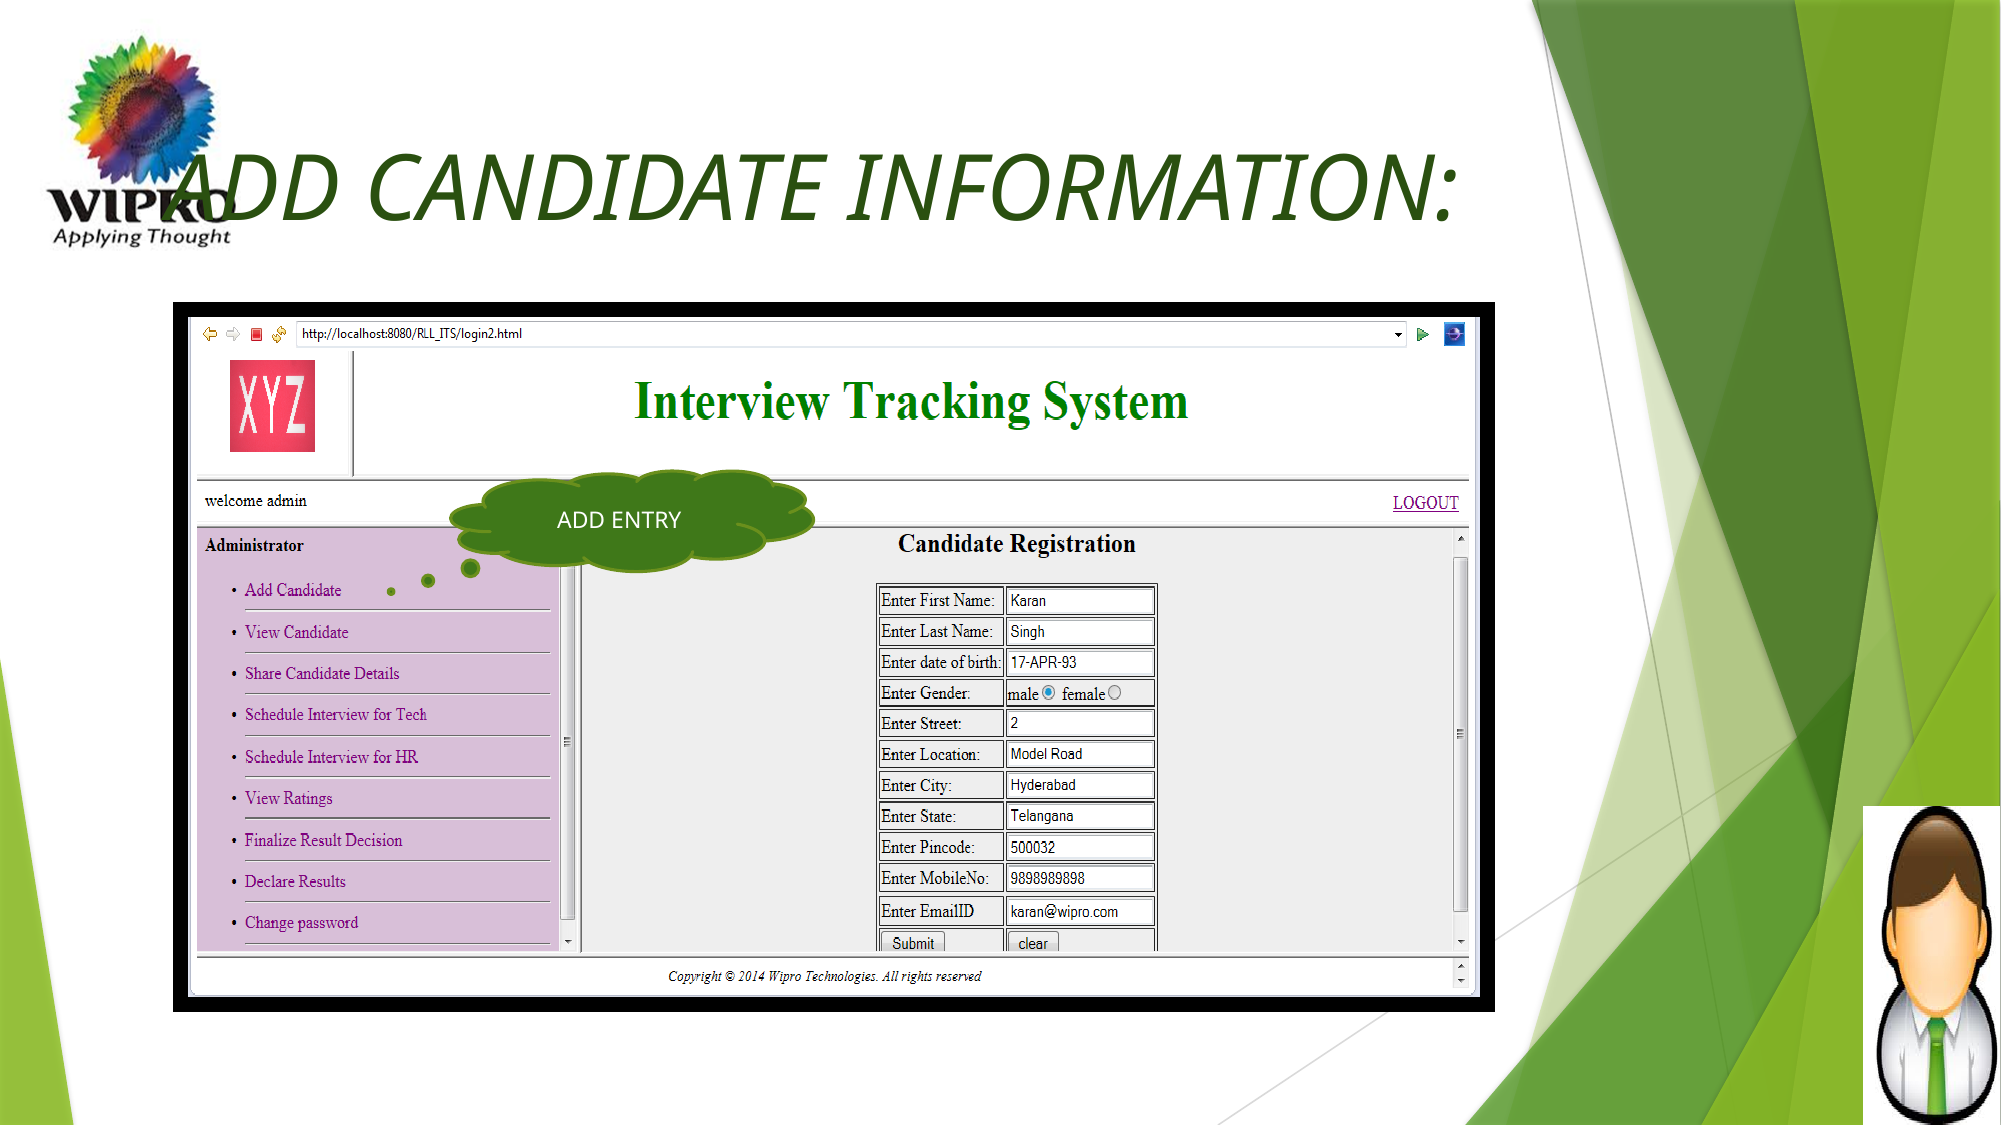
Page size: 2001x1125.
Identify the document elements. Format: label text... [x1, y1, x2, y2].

text_box ADD CANDIDATE INFORMATION: [287, 121, 1475, 246]
picture [0, 0, 283, 283]
picture [186, 316, 1481, 998]
picture [1862, 805, 2000, 1125]
